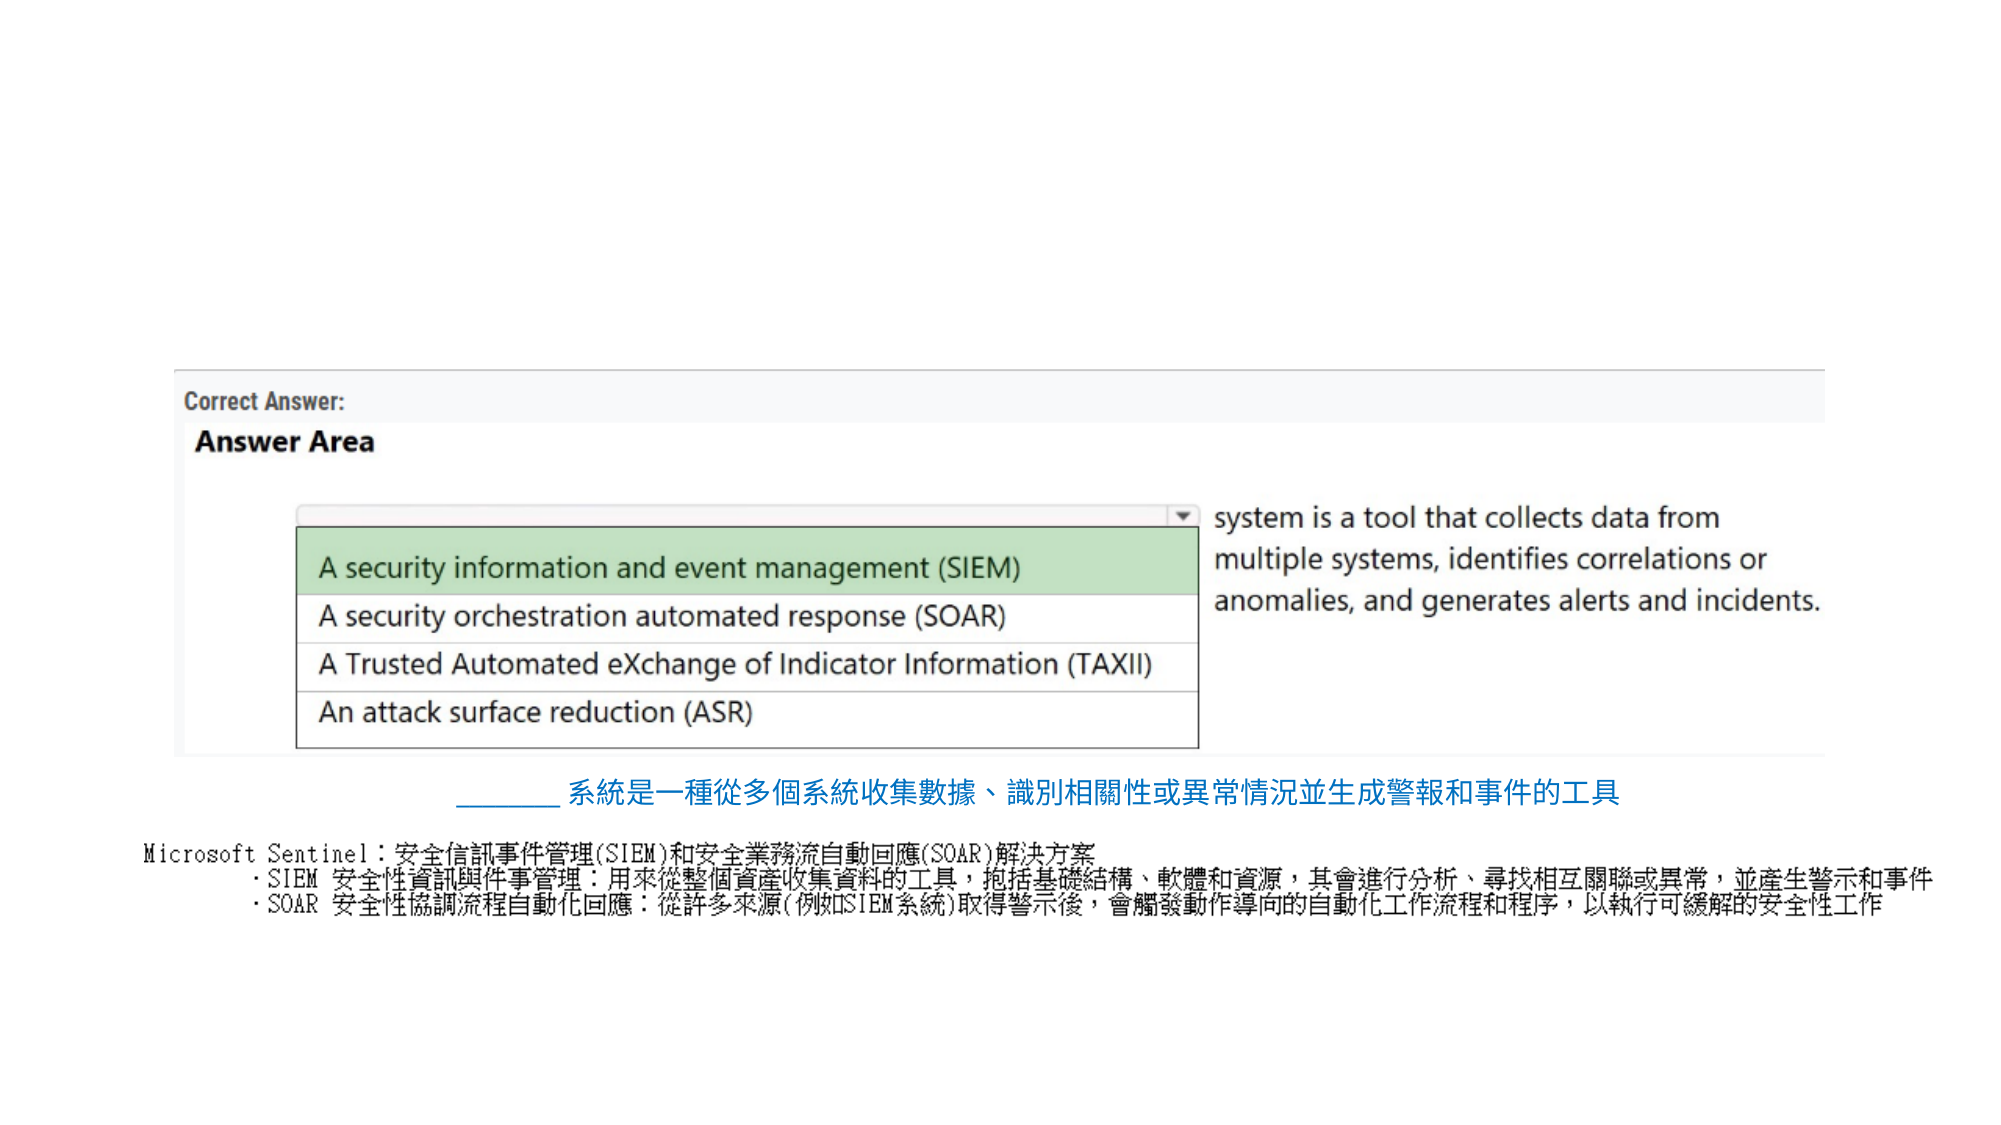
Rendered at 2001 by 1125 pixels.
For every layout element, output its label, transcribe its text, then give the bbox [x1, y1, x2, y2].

text_box ________系統是一種從多個系統收集數據、識別相關性或異常情況並生成警報和事件的工具 [441, 768, 1643, 817]
picture [144, 827, 1961, 935]
picture [174, 368, 1826, 757]
